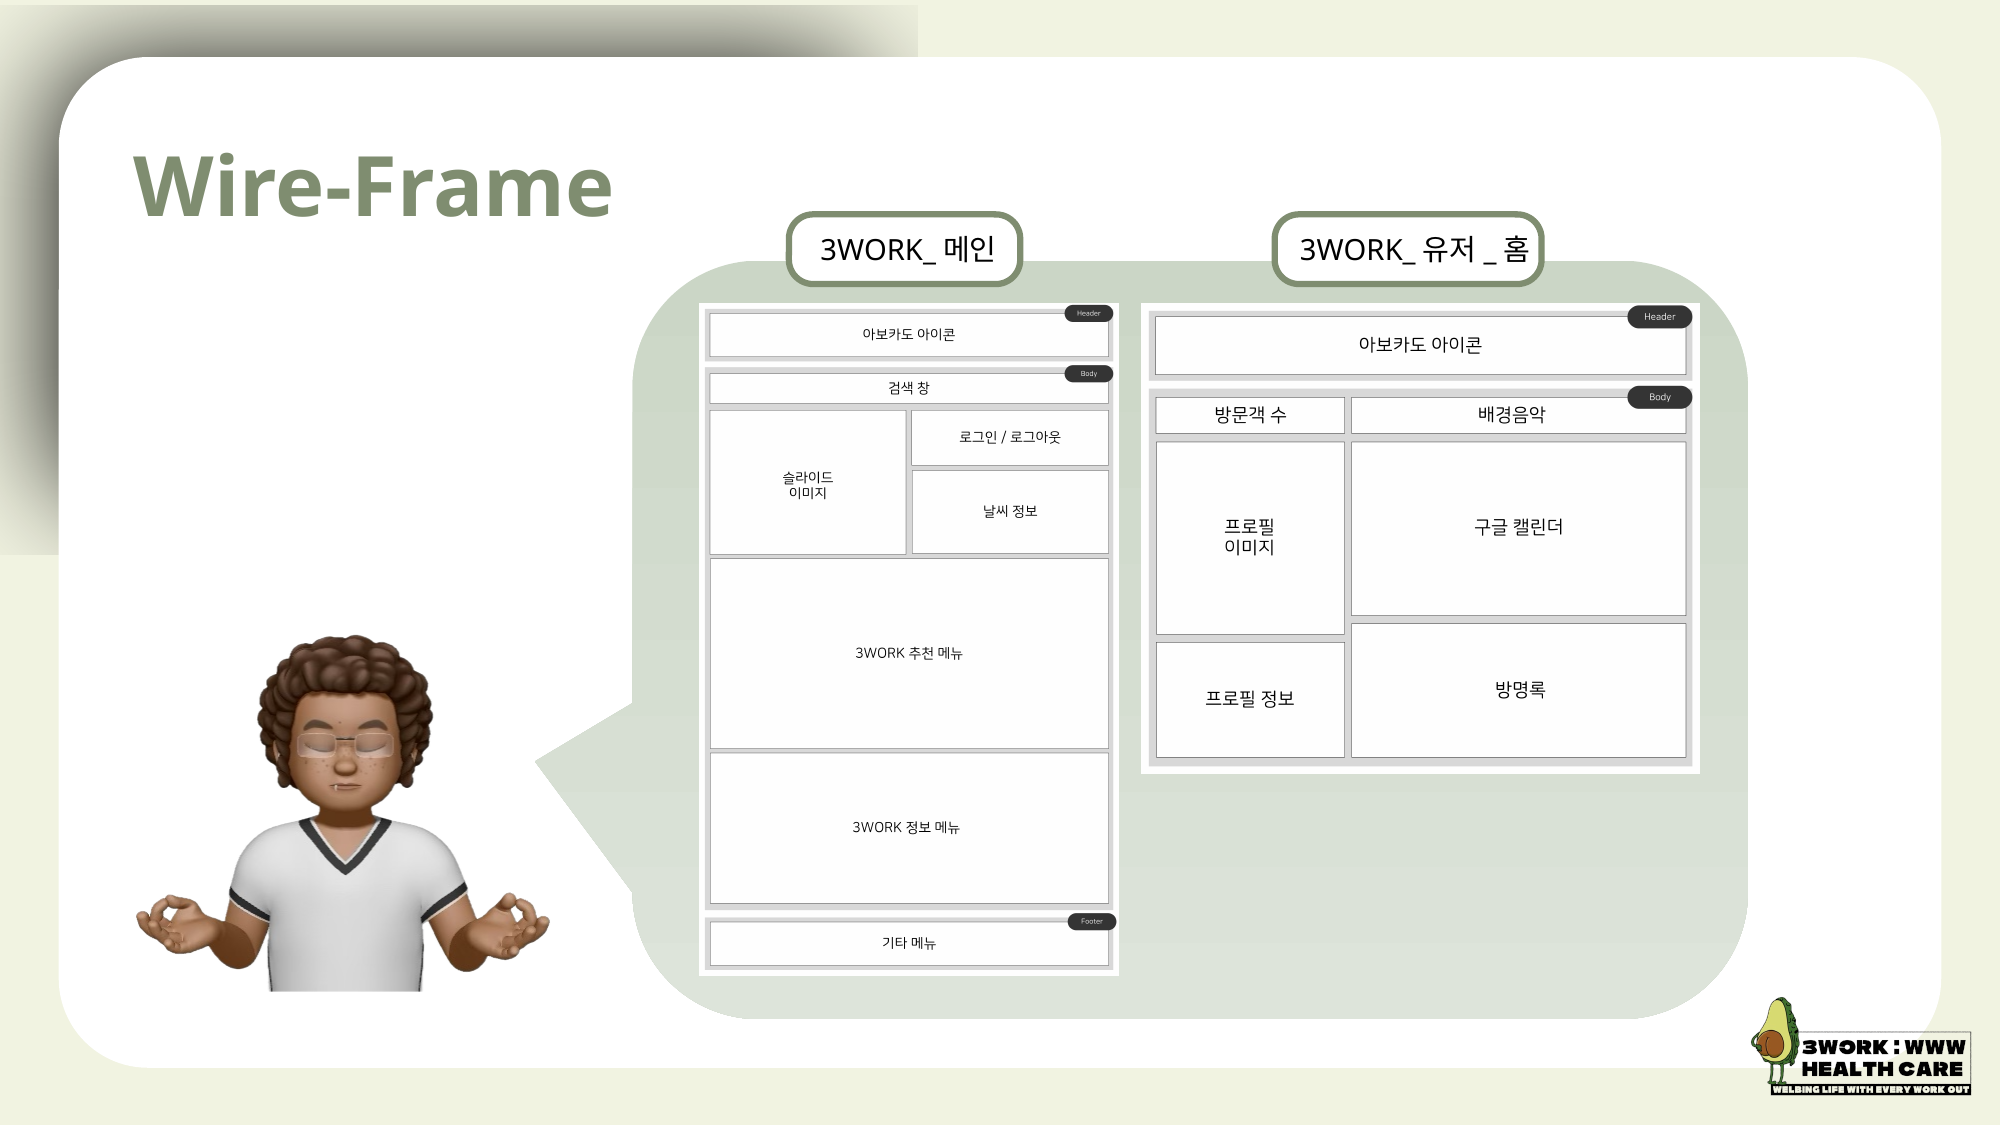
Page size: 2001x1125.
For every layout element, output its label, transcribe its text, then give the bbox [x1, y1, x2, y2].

text_box [57, 56, 1943, 1069]
text_box [556, 259, 1749, 1021]
picture [1747, 991, 1975, 1100]
picture [1141, 303, 1700, 774]
text_box Wire-Frame [118, 125, 941, 240]
picture [135, 572, 556, 992]
picture [699, 303, 1119, 976]
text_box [788, 214, 1037, 285]
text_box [1274, 214, 1566, 285]
